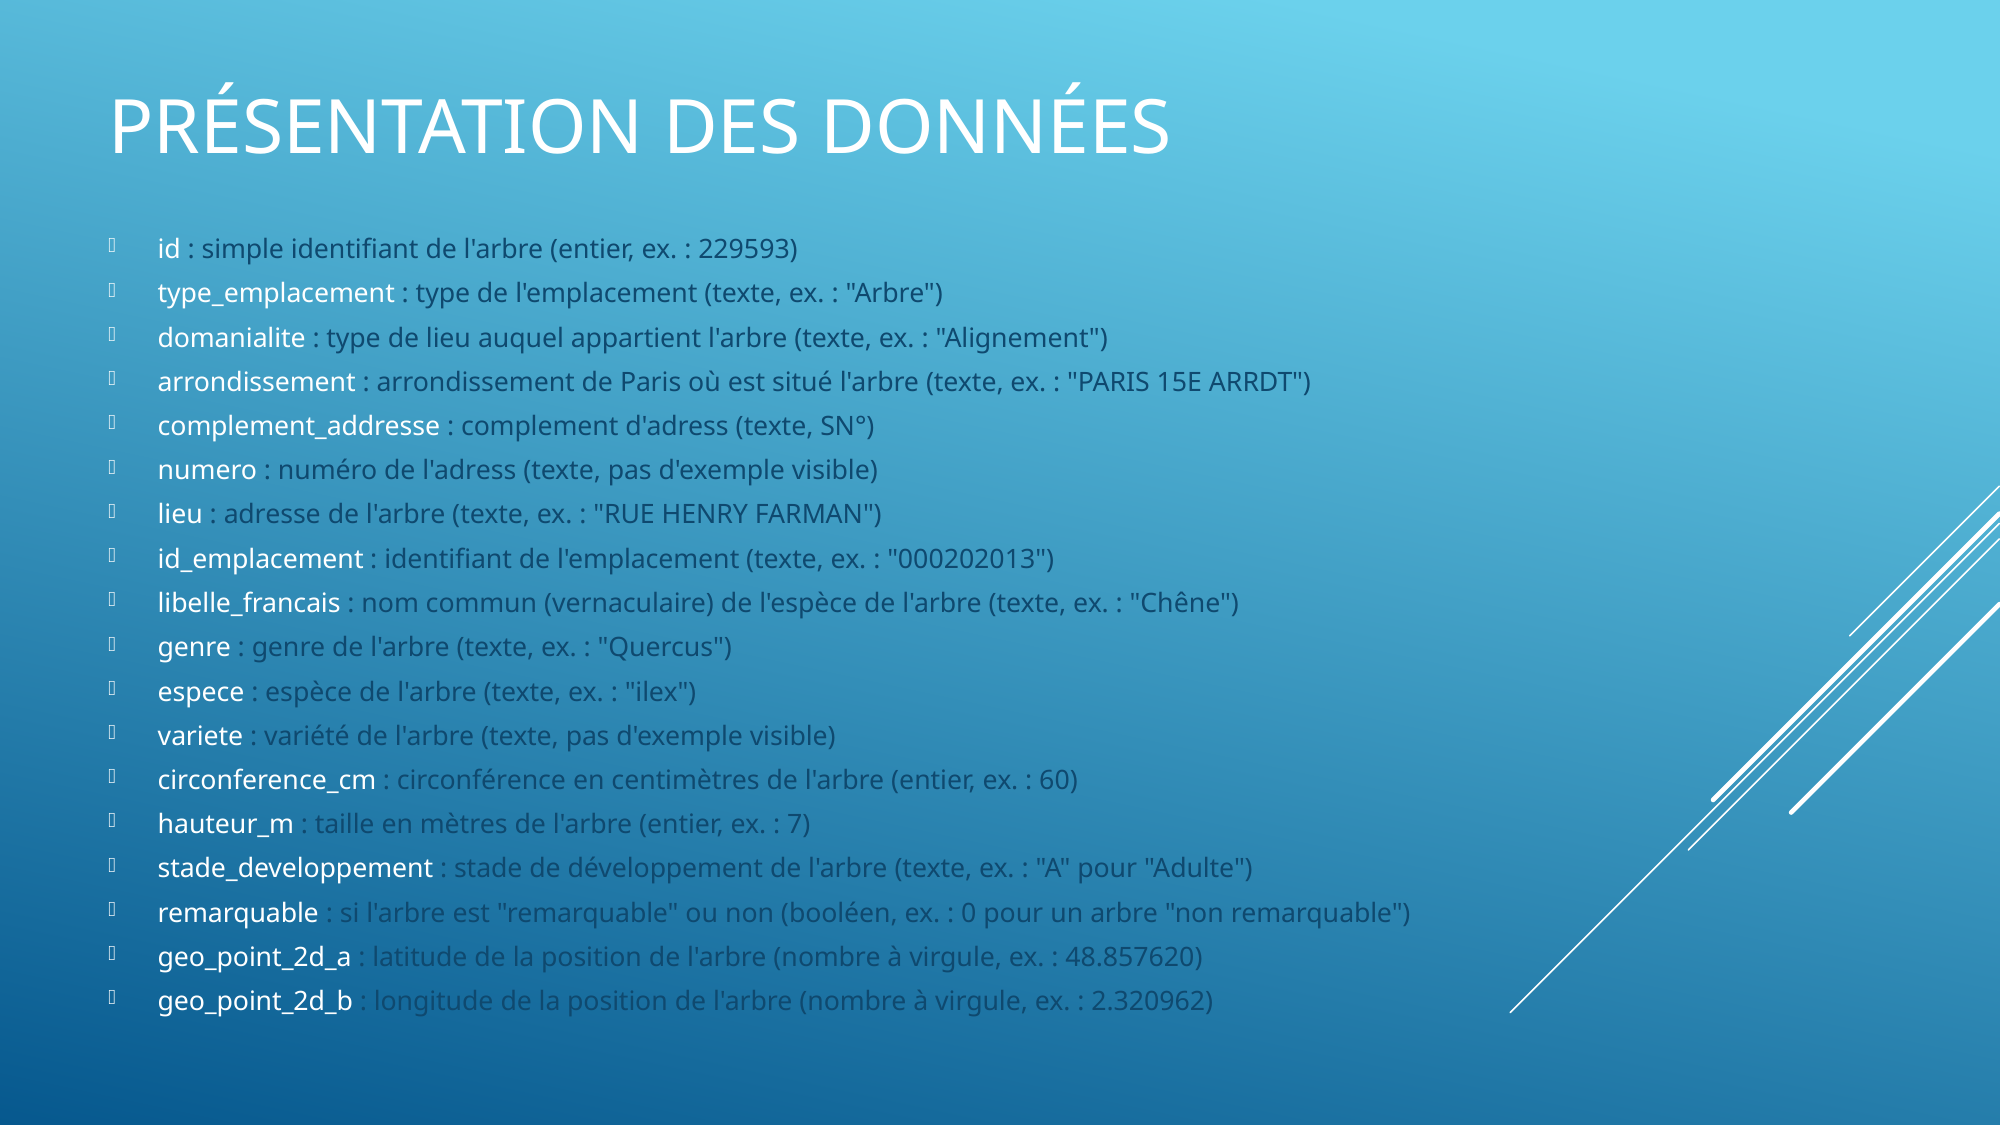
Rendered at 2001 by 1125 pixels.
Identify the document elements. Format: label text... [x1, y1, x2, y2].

title Présentation des données [93, 0, 1494, 224]
list id : simple identifiant de l'arbre (entier, ex. : 229593) type_emplacement : type de l'emplacement (texte, ex. : "Arbre") domanialite : type de lieu auquel appartient l'arbre (texte, ex. : "Alignement") arrondissement : arrondissement de Paris où est situé l'arbre (texte, ex. : "PARIS 15E ARRDT") complement_addresse : complement d'adress (texte, SN°) numero : numéro de l'adress (texte, pas d'exemple visible) lieu : adresse de l'arbre (texte, ex. : "RUE HENRY FARMAN") id_emplacement : identifiant de l'emplacement (texte, ex. : "000202013") libelle_francais : nom commun (vernaculaire) de l'espèce de l'arbre (texte, ex. : "Chêne") genre : genre de l'arbre (texte, ex. : "Quercus") espece : espèce de l'arbre (texte, ex. : "ilex") variete : variété de l'arbre (texte, pas d'exemple visible) circonference_cm : circonférence en centimètres de l'arbre (entier, ex. : 60) hauteur_m : taille en mètres de l'arbre (entier, ex. : 7) stade_developpement : stade de développement de l'arbre (texte, ex. : "A" pour "Adulte") remarquable : si l'arbre est "remarquable" ou non (booléen, ex. : 0 pour un arbre "non remarquable") geo_point_2d_a : latitude de la position de l'arbre (nombre à virgule, ex. : 48.857620) geo_point_2d_b : longitude de la position de l'arbre (nombre à virgule, ex. : 2.320962) [93, 224, 1494, 1035]
